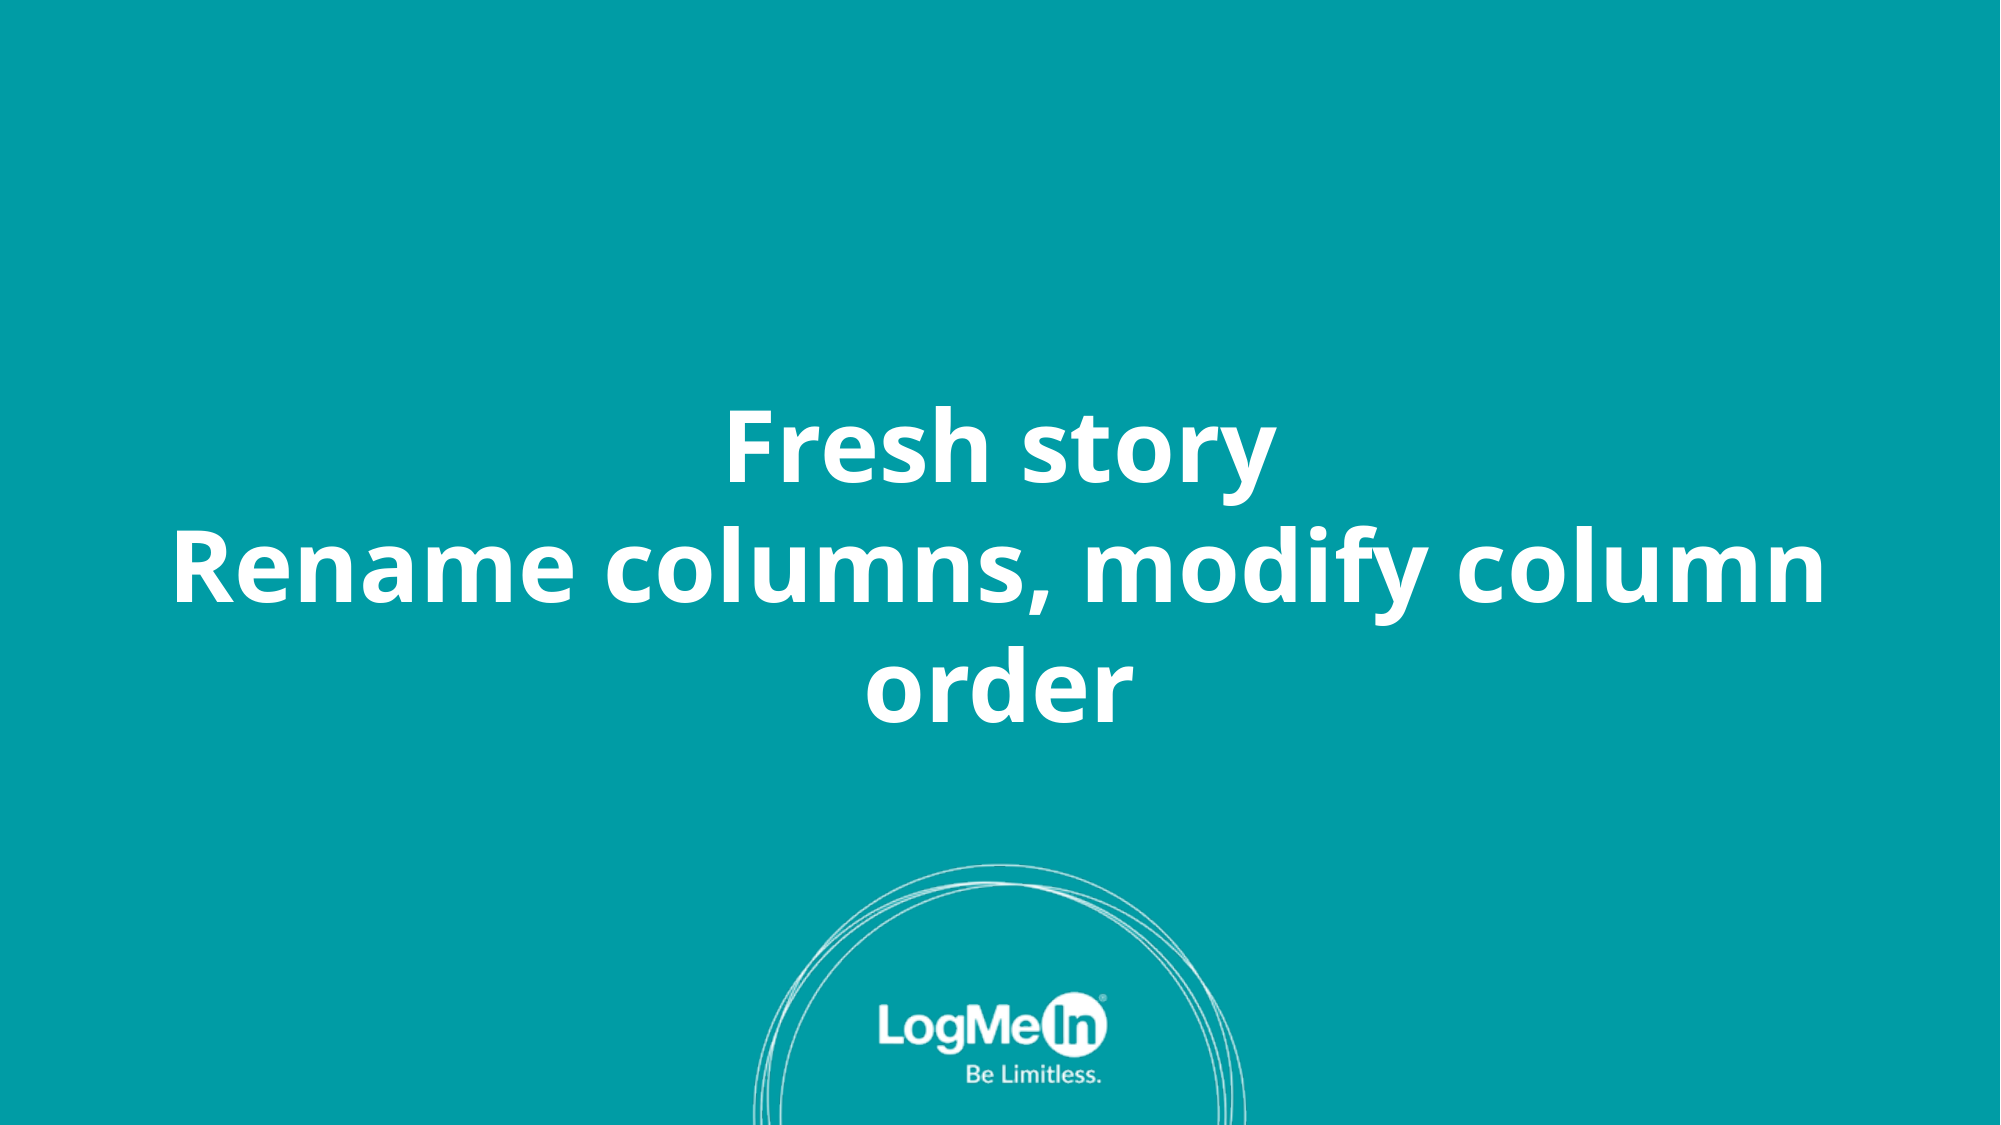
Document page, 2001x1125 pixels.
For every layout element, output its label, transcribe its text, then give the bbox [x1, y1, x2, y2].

title Fresh story Rename columns, modify column order [99, 304, 1900, 821]
picture [744, 854, 1256, 1125]
